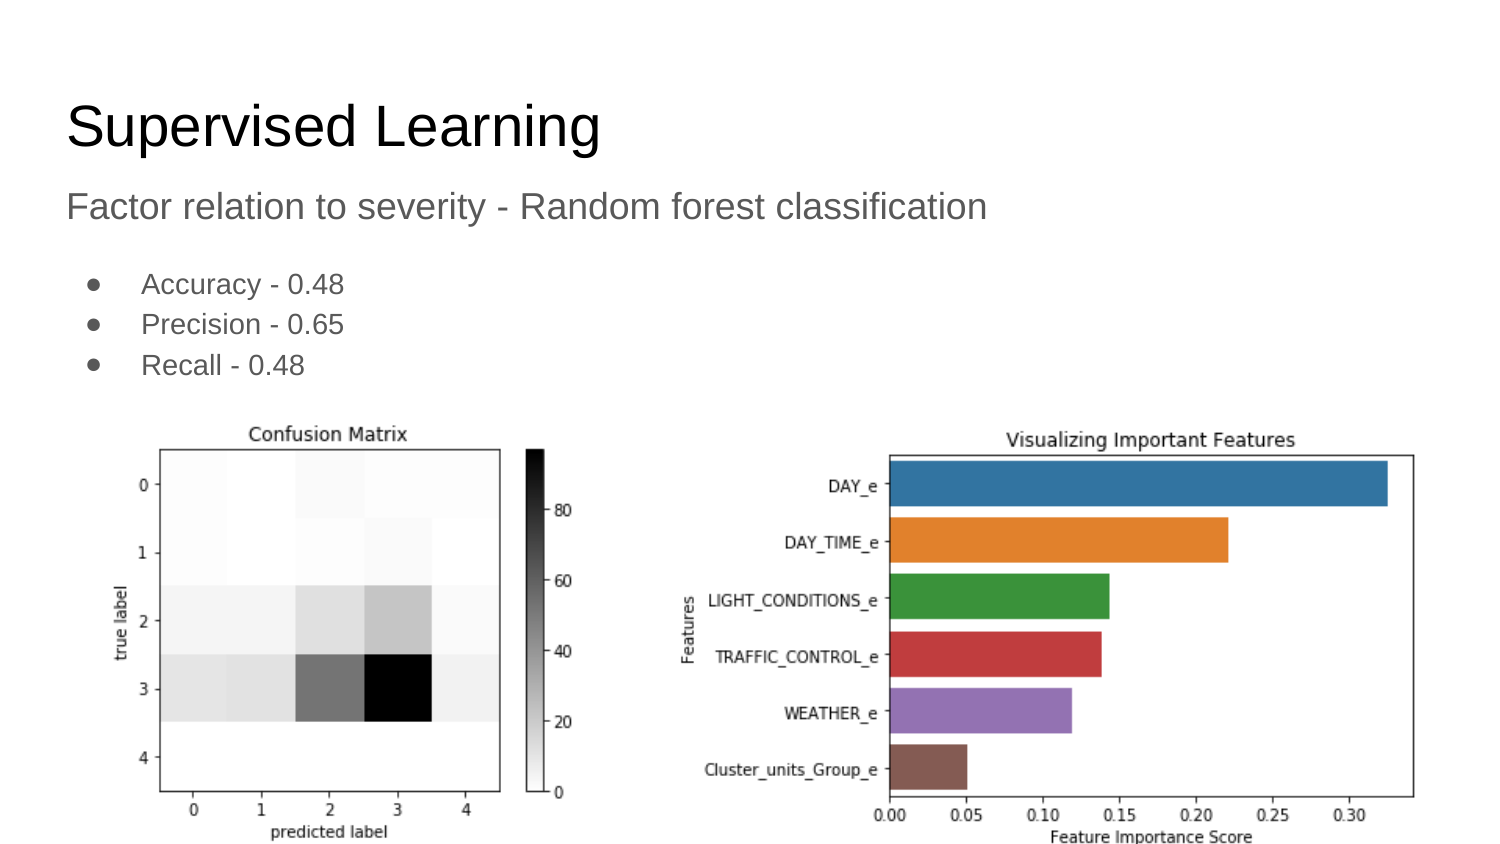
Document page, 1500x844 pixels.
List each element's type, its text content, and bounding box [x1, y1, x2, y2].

picture [668, 422, 1450, 844]
picture [100, 421, 584, 844]
title Supervised Learning [51, 72, 1449, 166]
list Factor relation to severity - Random forest classification Accuracy - 0.48 Precision - 0.65 Recall - 0.48 [51, 166, 1449, 827]
